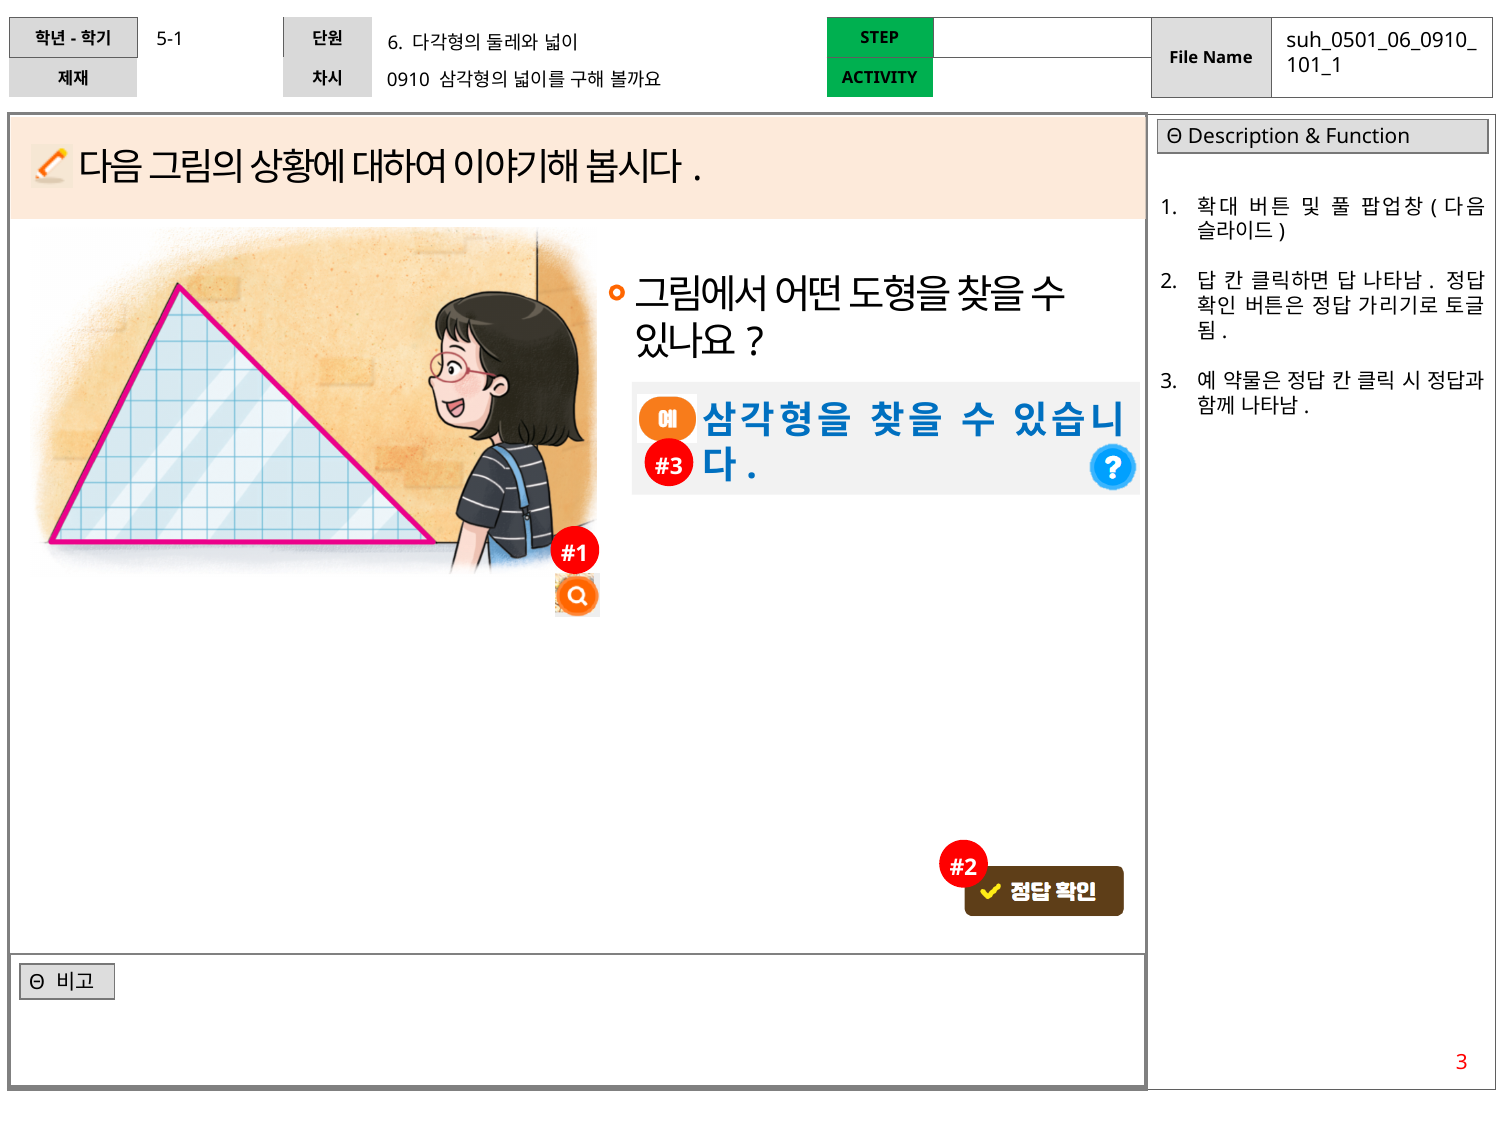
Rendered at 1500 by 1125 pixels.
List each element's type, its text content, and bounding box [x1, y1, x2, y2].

text_box 5-1 [141, 18, 284, 55]
picture [1083, 437, 1143, 497]
text_box 그림에서 어떤 도형을 찾을 수 있나요? [619, 261, 1158, 371]
text_box 6. 다각형의 둘레와 넓이 [372, 23, 828, 48]
picture [963, 863, 1126, 918]
text_box 다음 그림의 상황에 대하여 이야기해 봅시다. [63, 135, 1150, 196]
picture [31, 143, 73, 189]
picture [637, 394, 698, 443]
table_header Θ Description & Function [1158, 120, 1487, 152]
text_box #3 [642, 451, 696, 489]
text_box #2 [937, 837, 990, 890]
picture [30, 227, 600, 618]
text_box 0910 삼각형의 넓이를 구해 볼까요 [372, 60, 821, 96]
text_box 삼각형을 찾을 수 있습니다. [687, 388, 1140, 494]
picture [606, 281, 626, 303]
text_box [9, 115, 1148, 221]
text_box [631, 381, 1140, 495]
text_box suh_0501_06_0910_101_1 [1271, 18, 1500, 84]
text_box 확대 버튼 및 풀 팝업창(다음 슬라이드) 답 칸 클릭하면 답 나타남. 정답 확인 버튼은 정답 가리기로 토글 됨. 예 약물은 정답 칸 클릭 시 정답과 함께 나타남. [1145, 160, 1500, 451]
